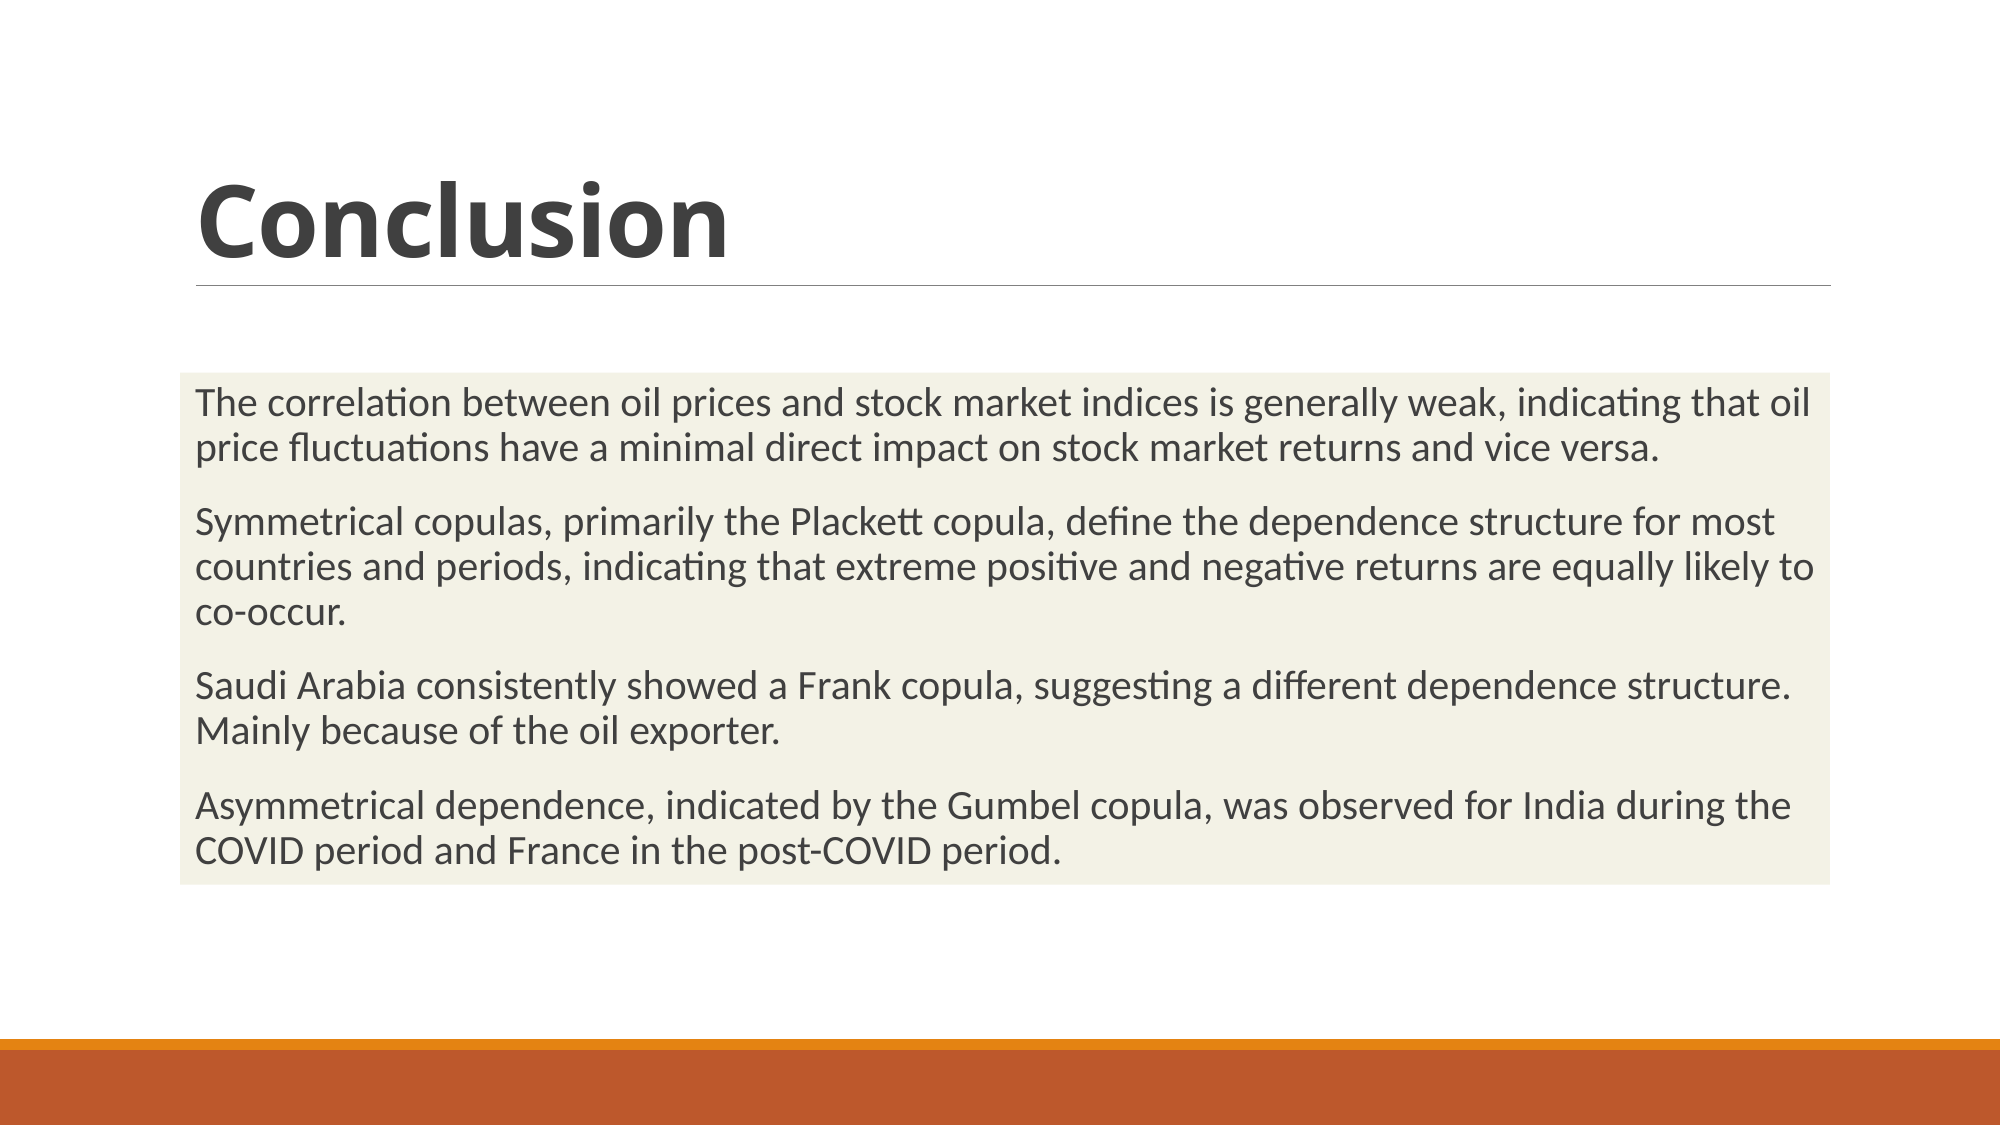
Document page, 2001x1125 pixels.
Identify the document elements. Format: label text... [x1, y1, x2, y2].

list The correlation between oil prices and stock market indices is generally weak, indicating that oil price fluctuations have a minimal direct impact on stock market returns and vice versa. Symmetrical copulas, primarily the Plackett copula, define the dependence structure for most countries and periods, indicating that extreme positive and negative returns are equally likely to co-occur. Saudi Arabia consistently showed a Frank copula, suggesting a different dependence structure. Mainly because of the oil exporter. Asymmetrical dependence, indicated by the Gumbel copula, was observed for India during the COVID period and France in the post-COVID period. [180, 372, 1830, 885]
title Conclusion [180, 47, 1830, 285]
